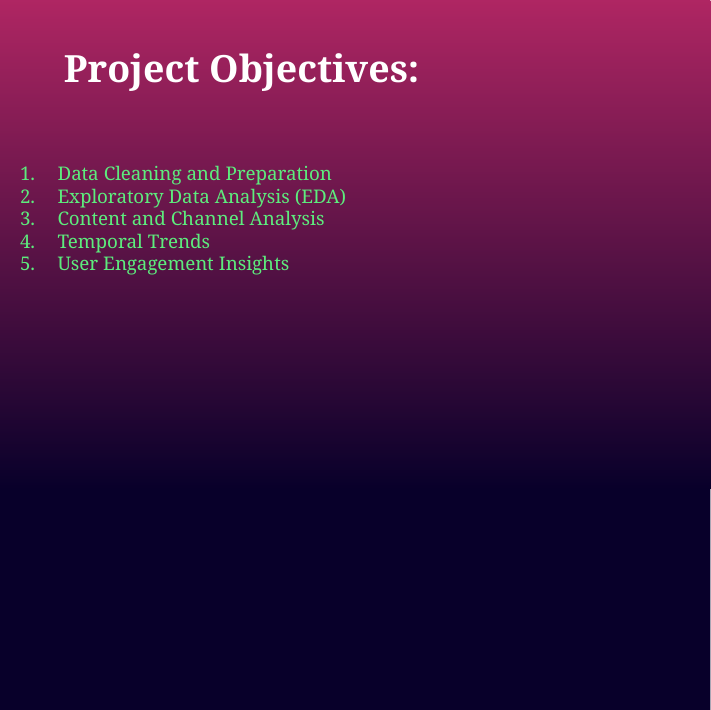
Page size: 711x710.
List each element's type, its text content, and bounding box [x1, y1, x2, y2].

title Project Objectives: [48, 37, 662, 105]
text_box Data Cleaning and Preparation Exploratory Data Analysis (EDA) Content and Channel Analysis Temporal Trends User Engagement Insights [5, 154, 631, 282]
